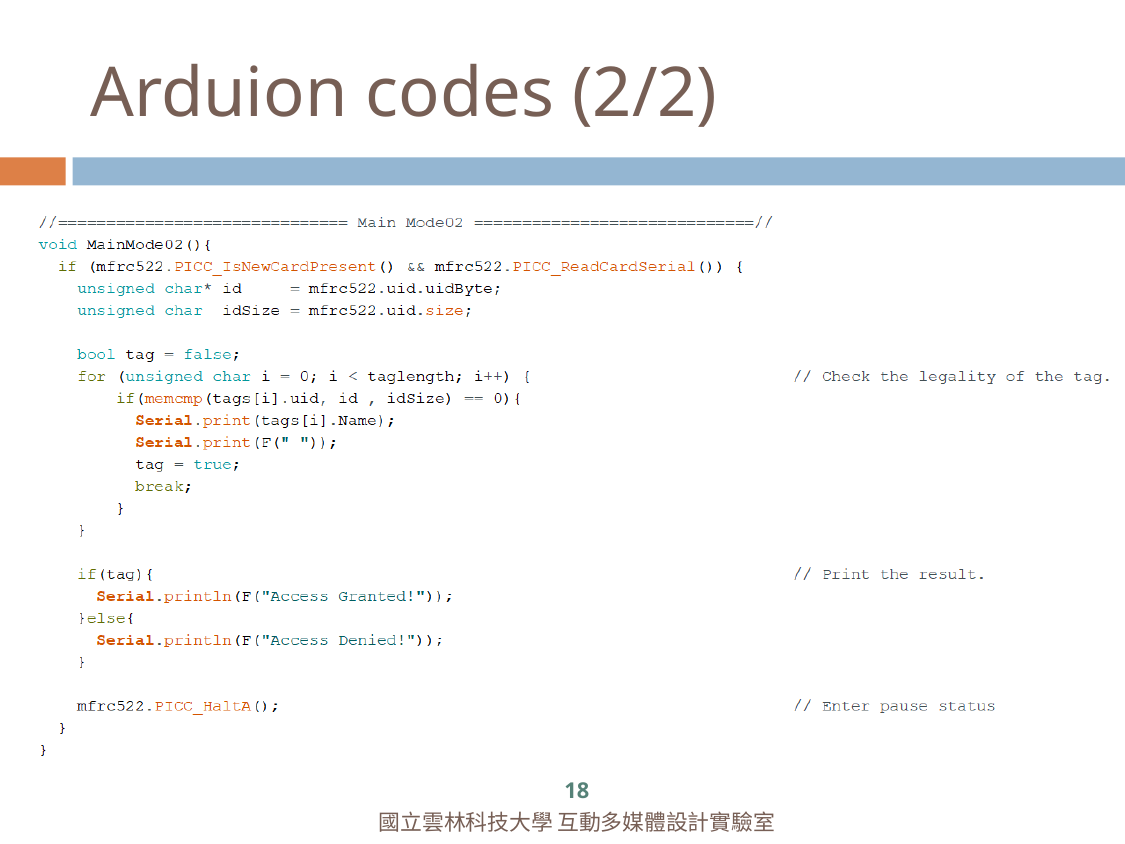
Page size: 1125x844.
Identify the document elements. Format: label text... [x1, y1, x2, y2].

footer 國立雲林科技大學 互動多媒體設計實驗室 [243, 806, 911, 837]
title Arduion codes (2/2) [75, 28, 1079, 150]
picture [38, 203, 1116, 762]
slide_number 18 [544, 776, 610, 807]
